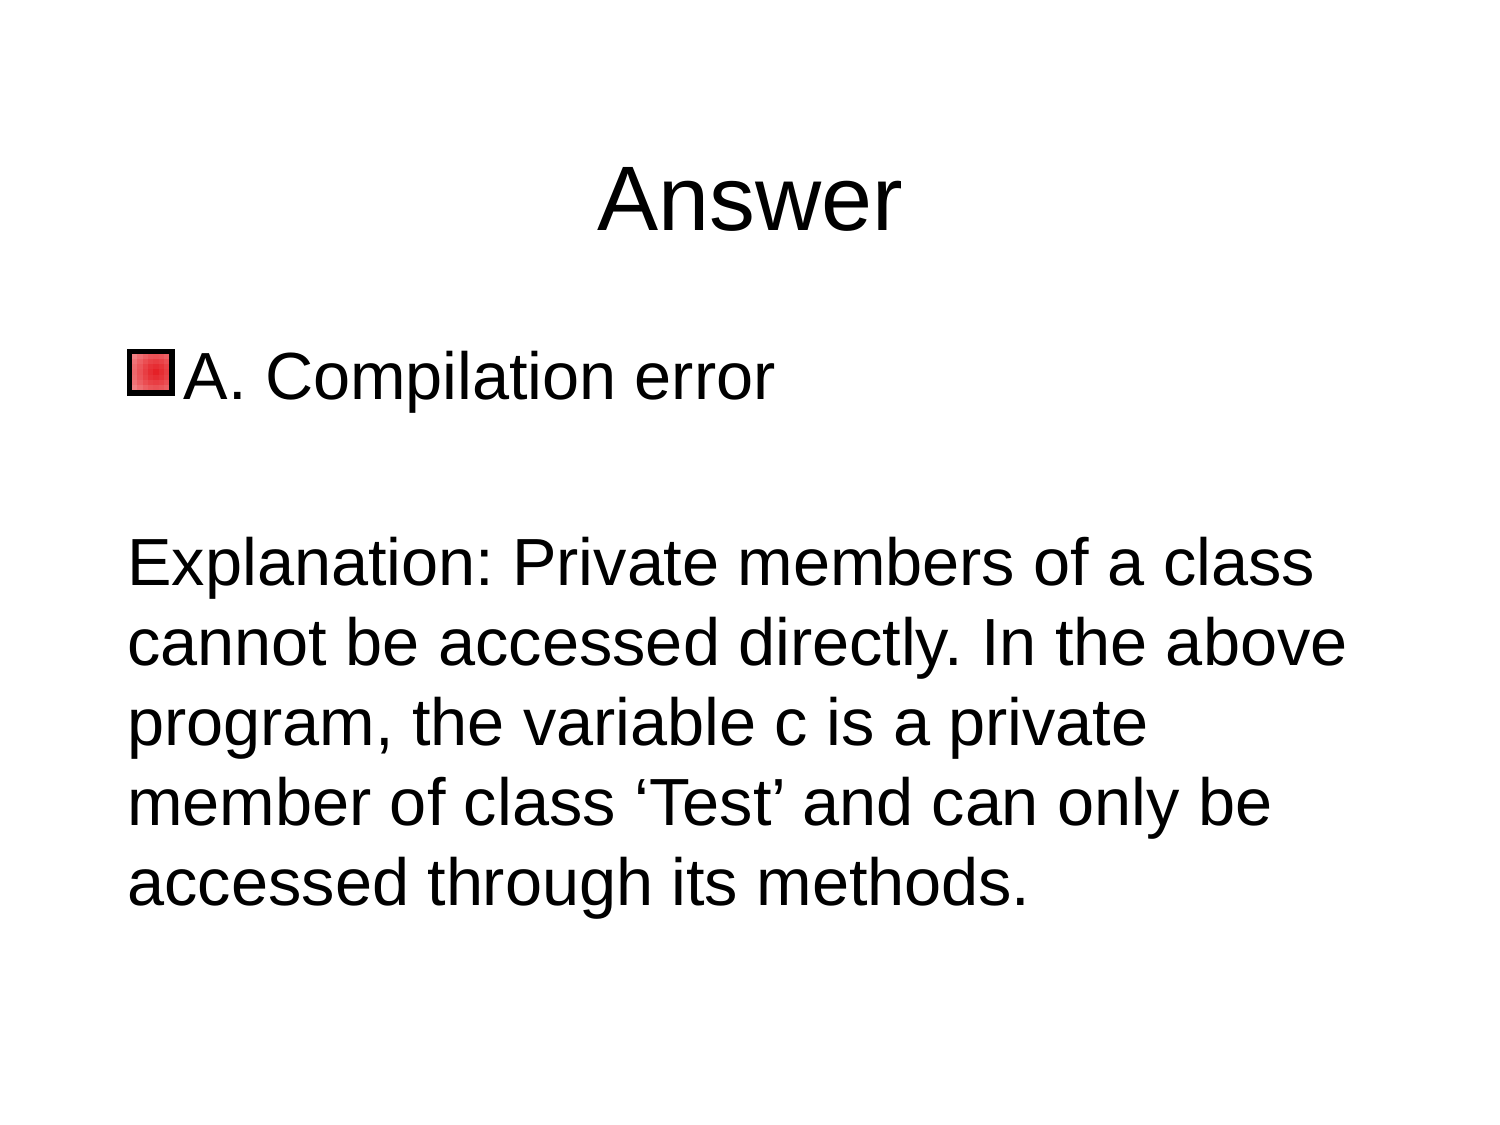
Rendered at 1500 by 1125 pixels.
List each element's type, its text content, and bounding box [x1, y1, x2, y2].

list A. Compilation error Explanation: Private members of a class cannot be accessed directly. In the above program, the variable c is a private member of class ‘Test’ and can only be accessed through its methods. [112, 324, 1388, 1000]
title Answer [112, 99, 1388, 288]
picture [127, 349, 175, 396]
